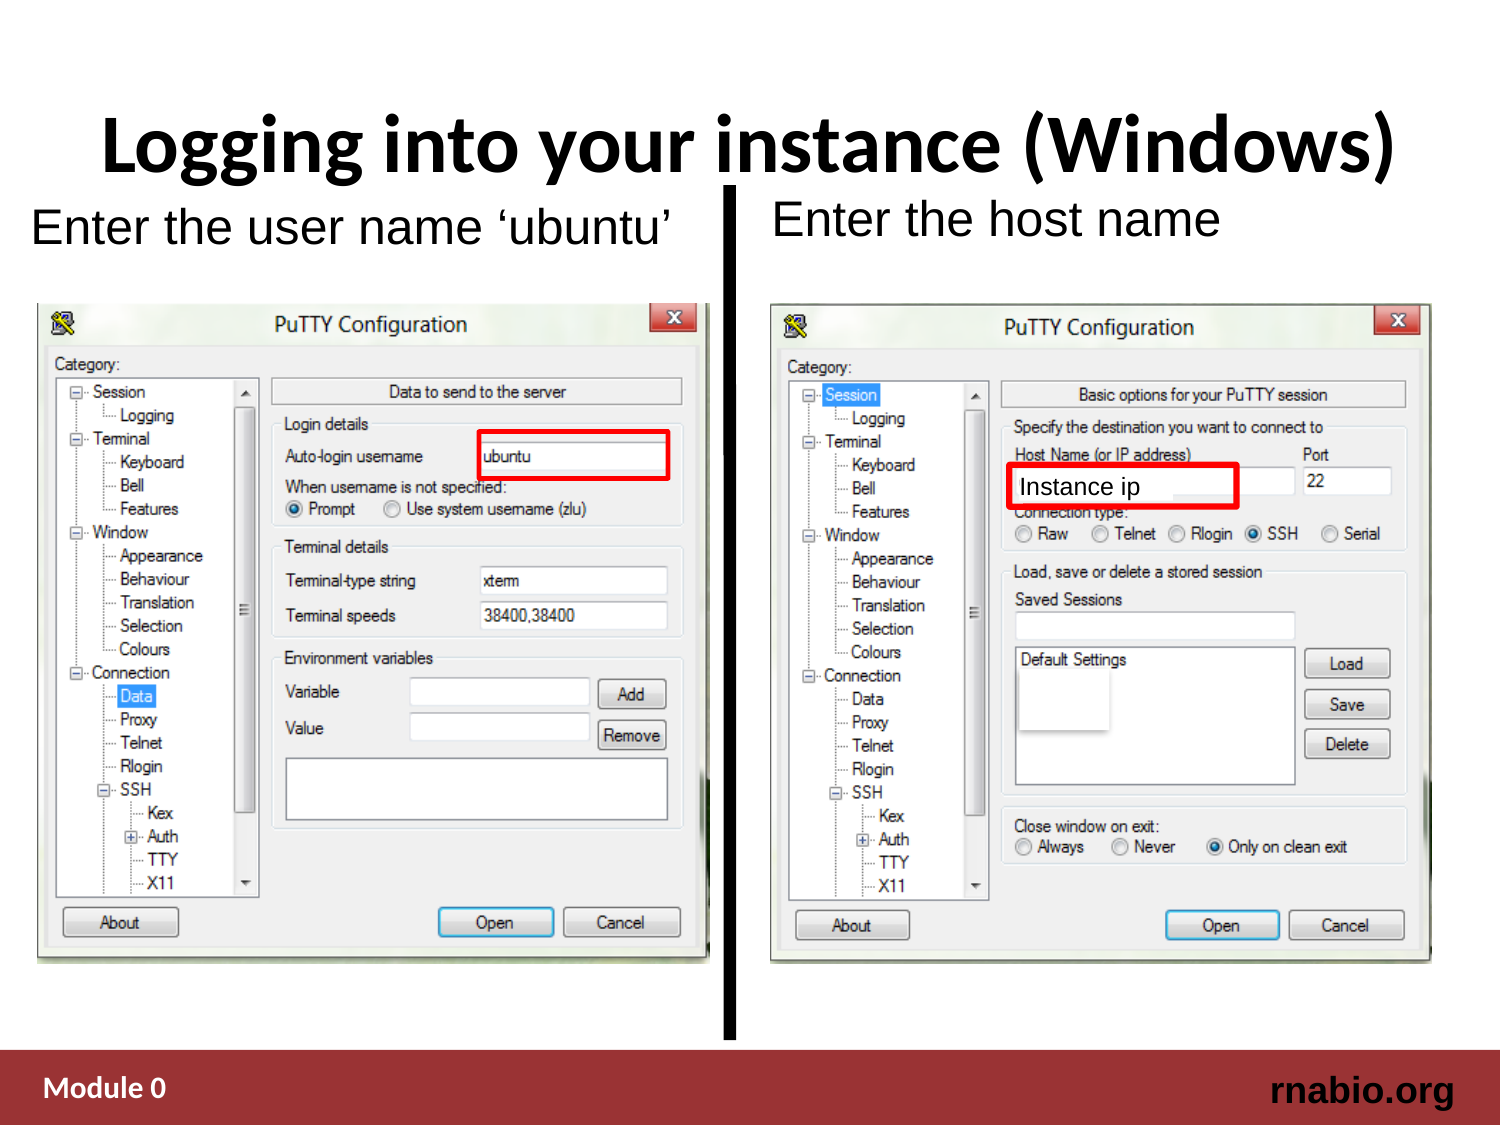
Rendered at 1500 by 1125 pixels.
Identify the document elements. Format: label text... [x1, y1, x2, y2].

text_box Enter the host name [756, 179, 1237, 255]
text_box Enter the user name ‘ubuntu’ [15, 187, 688, 262]
title Logging into your instance (Windows) [24, 45, 1475, 233]
picture [36, 303, 710, 965]
picture [770, 303, 1432, 965]
